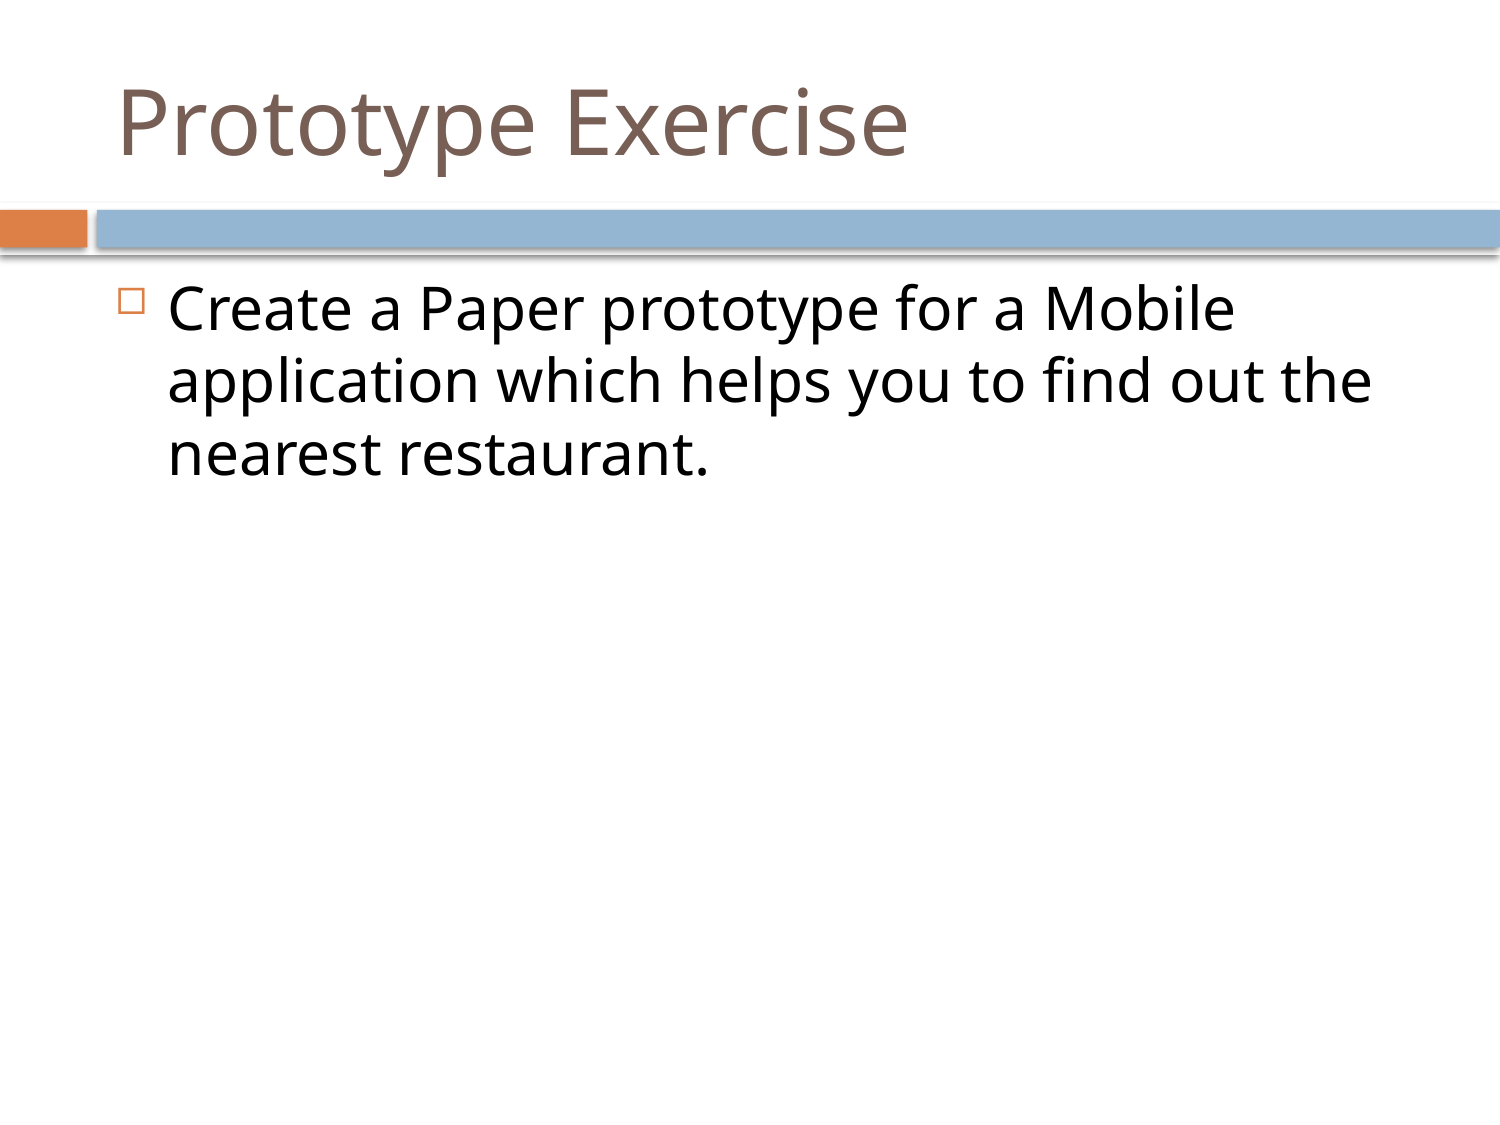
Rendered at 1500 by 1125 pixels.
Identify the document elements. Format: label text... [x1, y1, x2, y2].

list Create a Paper prototype for a Mobile application which helps you to find out the nearest restaurant. [100, 262, 1438, 1000]
title Prototype Exercise [100, 37, 1438, 200]
